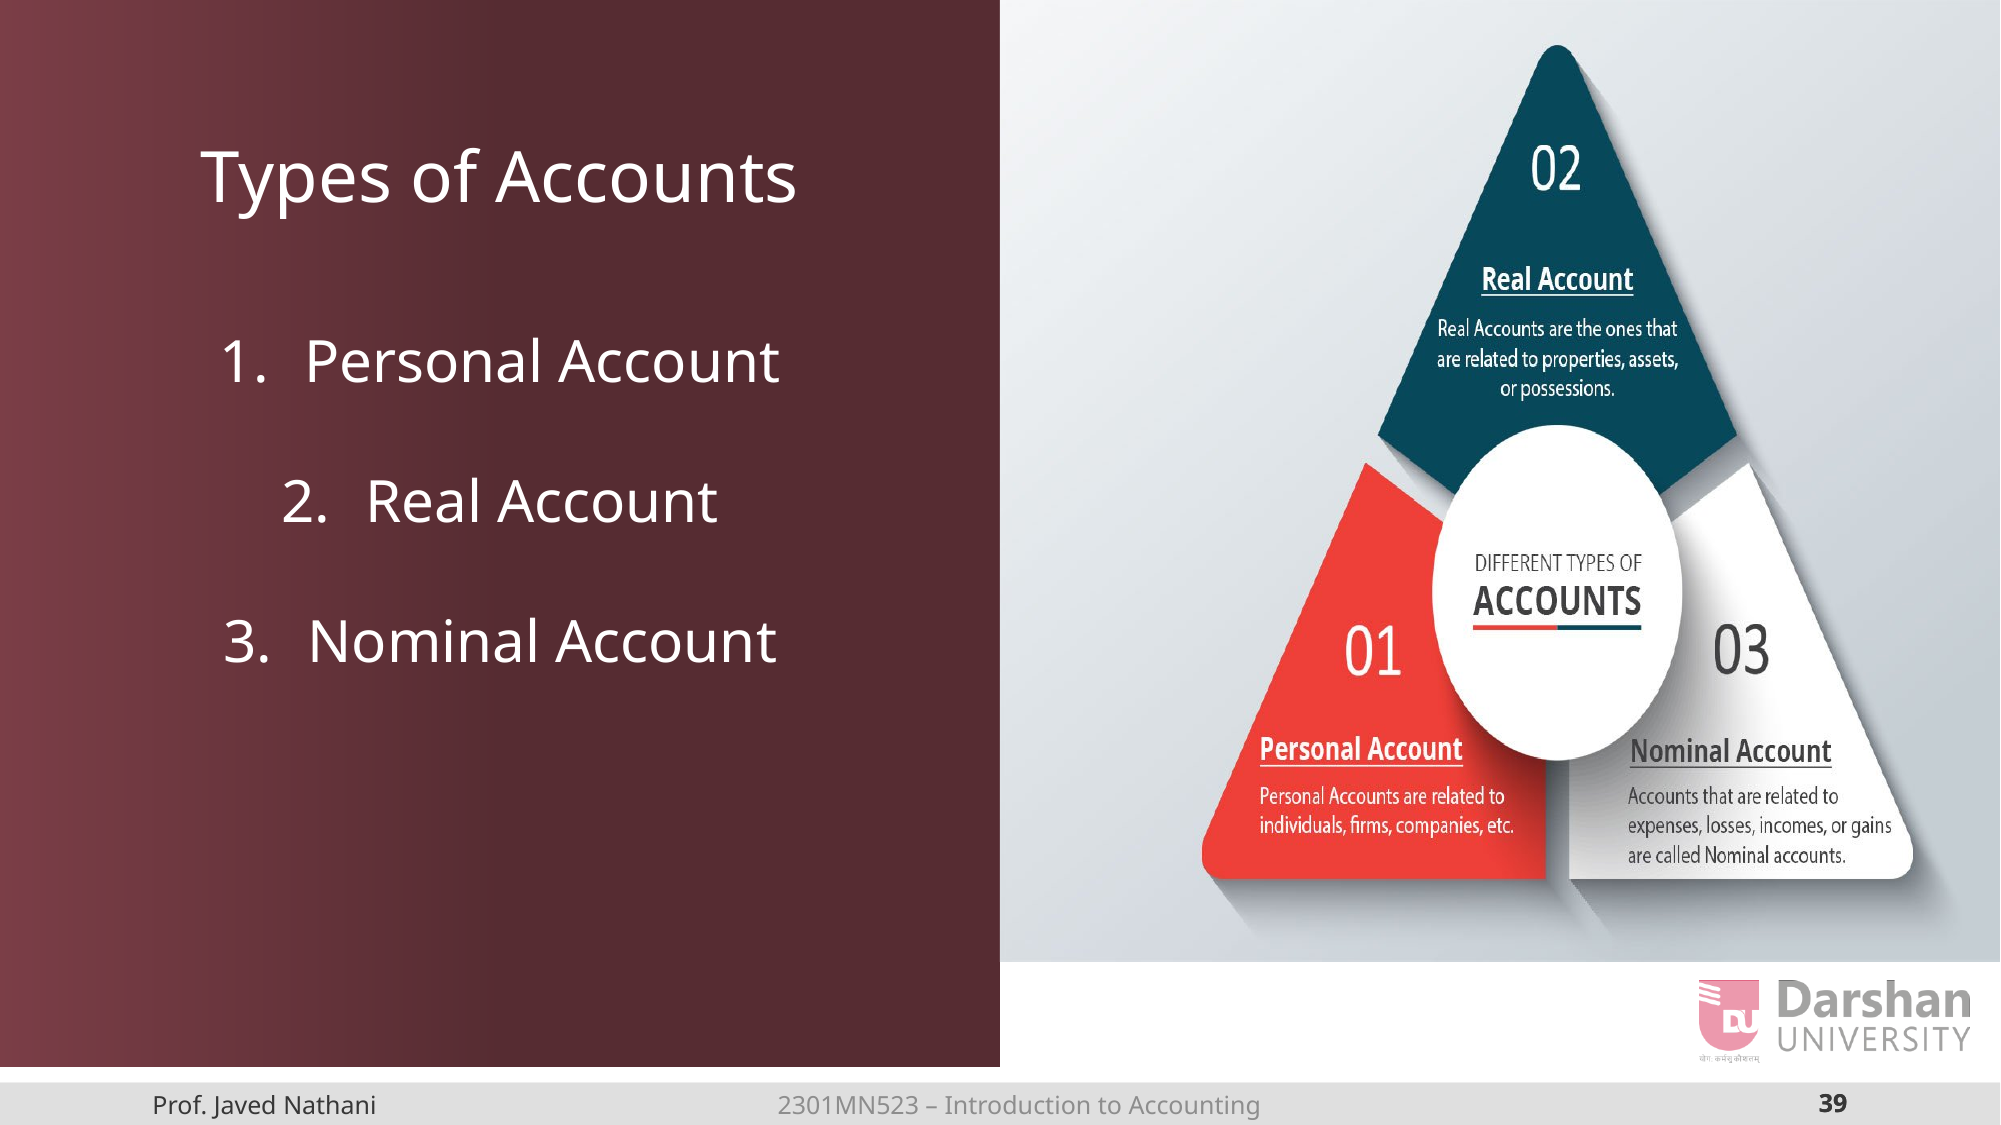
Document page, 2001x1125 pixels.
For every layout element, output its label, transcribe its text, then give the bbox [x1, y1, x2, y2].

text_box Types of Accounts Personal Account Real Account Nominal Account [0, 0, 1001, 1067]
picture [999, 0, 2000, 962]
text_box 39 [1412, 1083, 1863, 1125]
